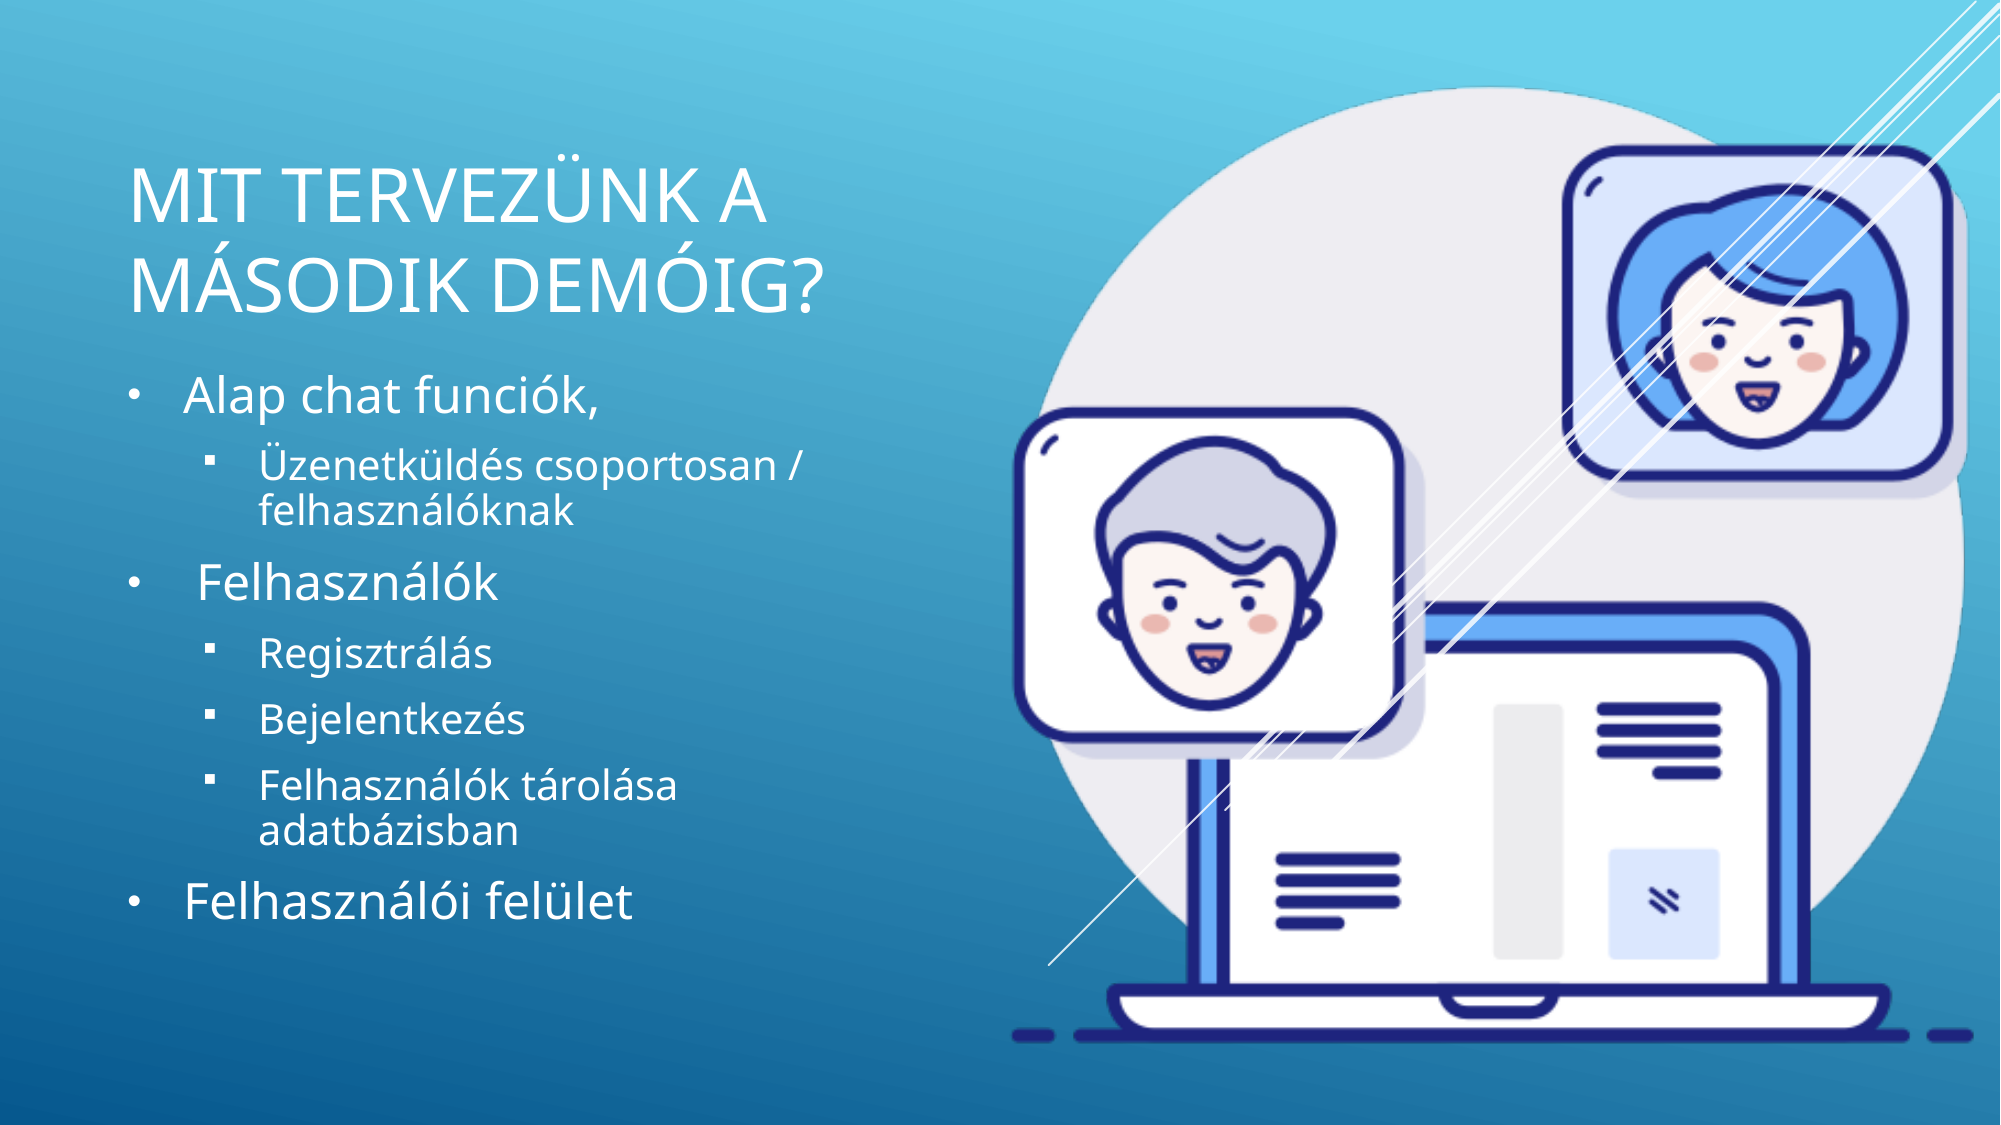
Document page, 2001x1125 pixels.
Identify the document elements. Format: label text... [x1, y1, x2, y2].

text_box [0, 0, 999, 1125]
list Alap chat funciók, Üzenetküldés csoportosan / felhasználóknak Felhasználók Regisztrálás Bejelentkezés Felhasználók tárolása adatbázisban Felhasználói felület [112, 362, 903, 950]
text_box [1048, 1, 2000, 966]
picture [999, 0, 2000, 1125]
title Mit tervezünk a második demóig? [112, 112, 897, 336]
